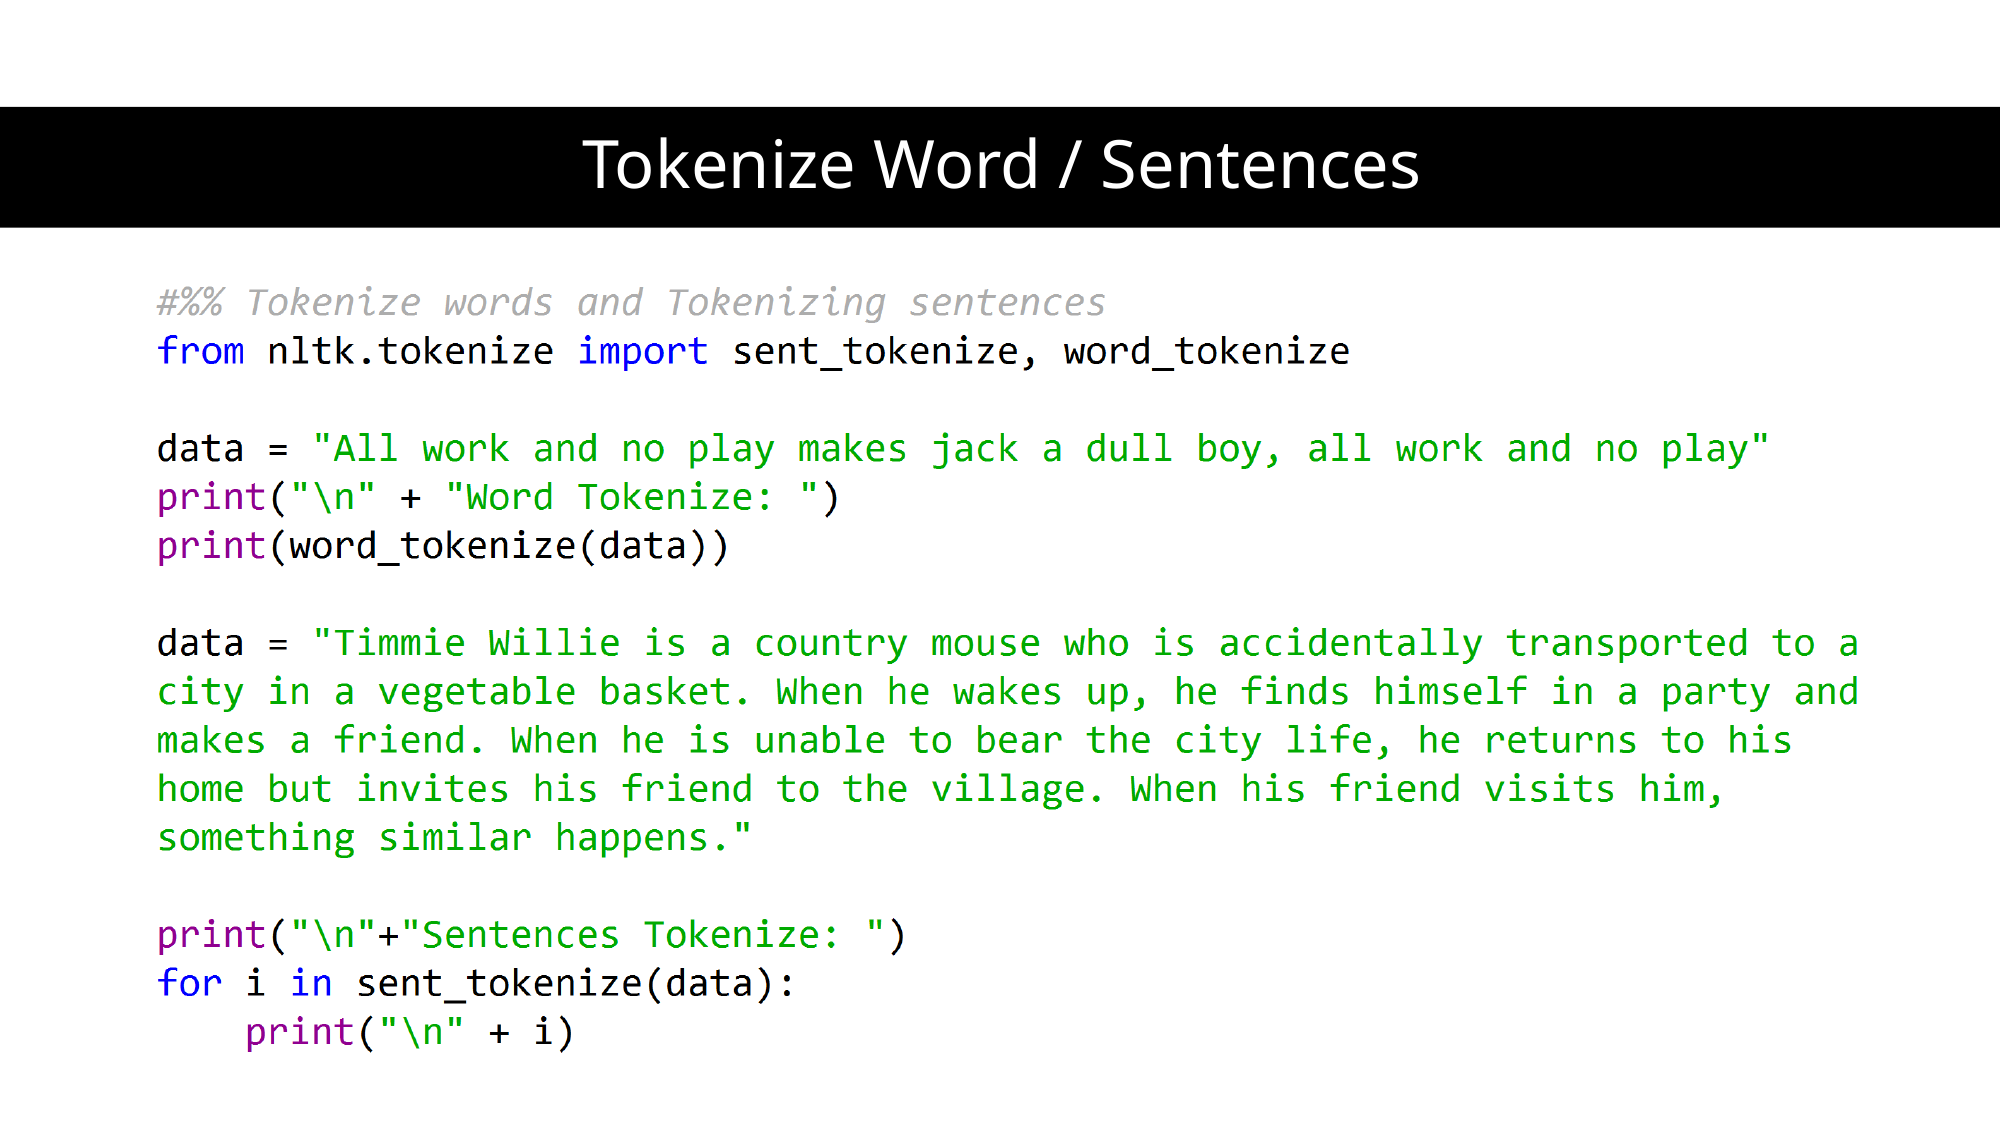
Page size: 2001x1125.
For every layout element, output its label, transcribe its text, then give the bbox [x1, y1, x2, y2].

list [156, 282, 1880, 1058]
text_box [0, 106, 2000, 229]
title Tokenize Word / Sentences [91, 105, 1931, 228]
